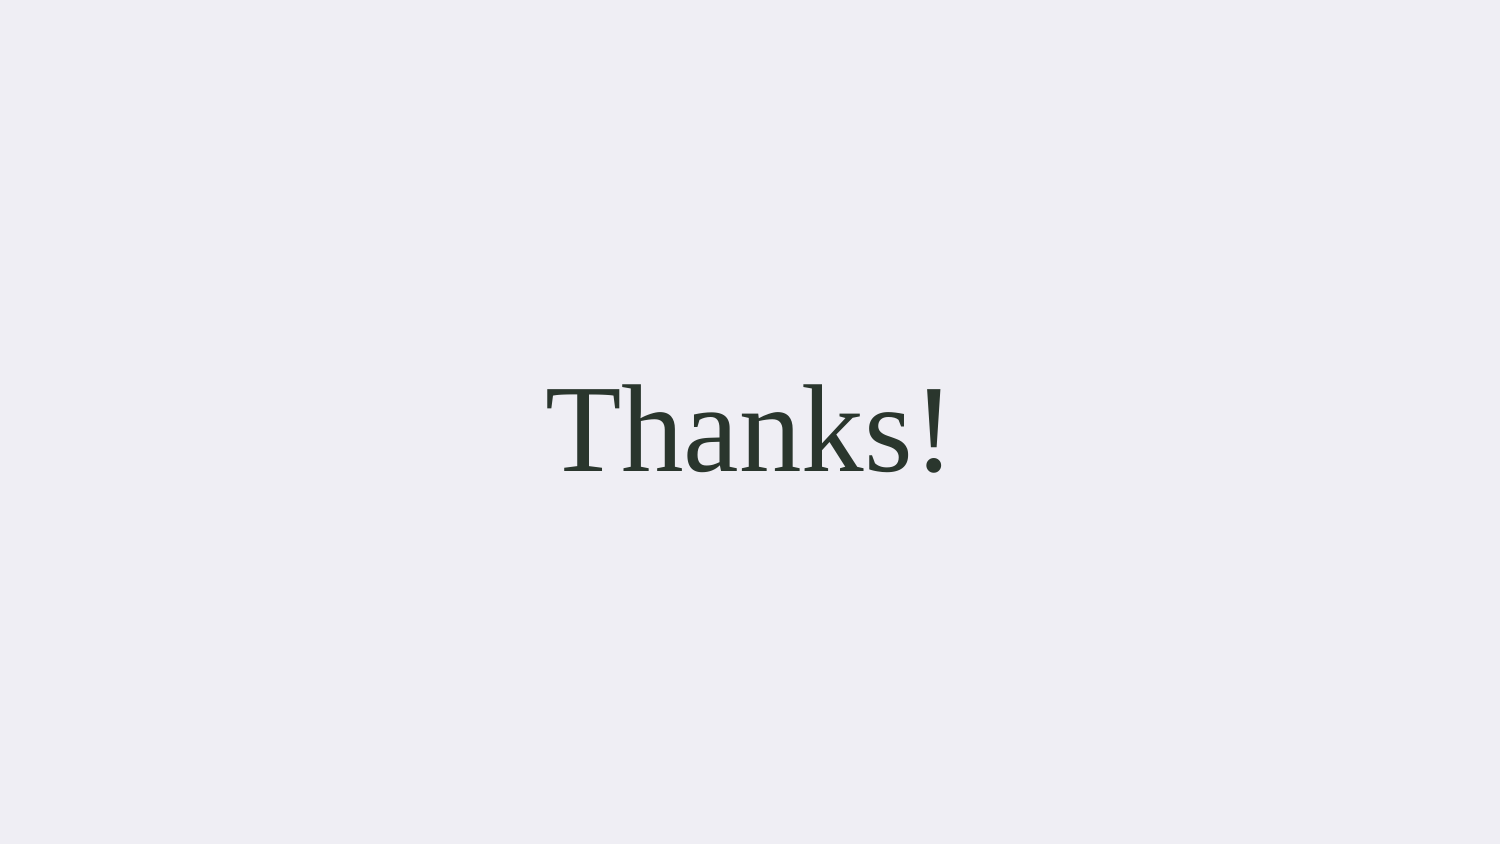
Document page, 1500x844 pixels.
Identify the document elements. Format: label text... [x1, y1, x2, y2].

title Thanks! [227, 214, 1273, 630]
